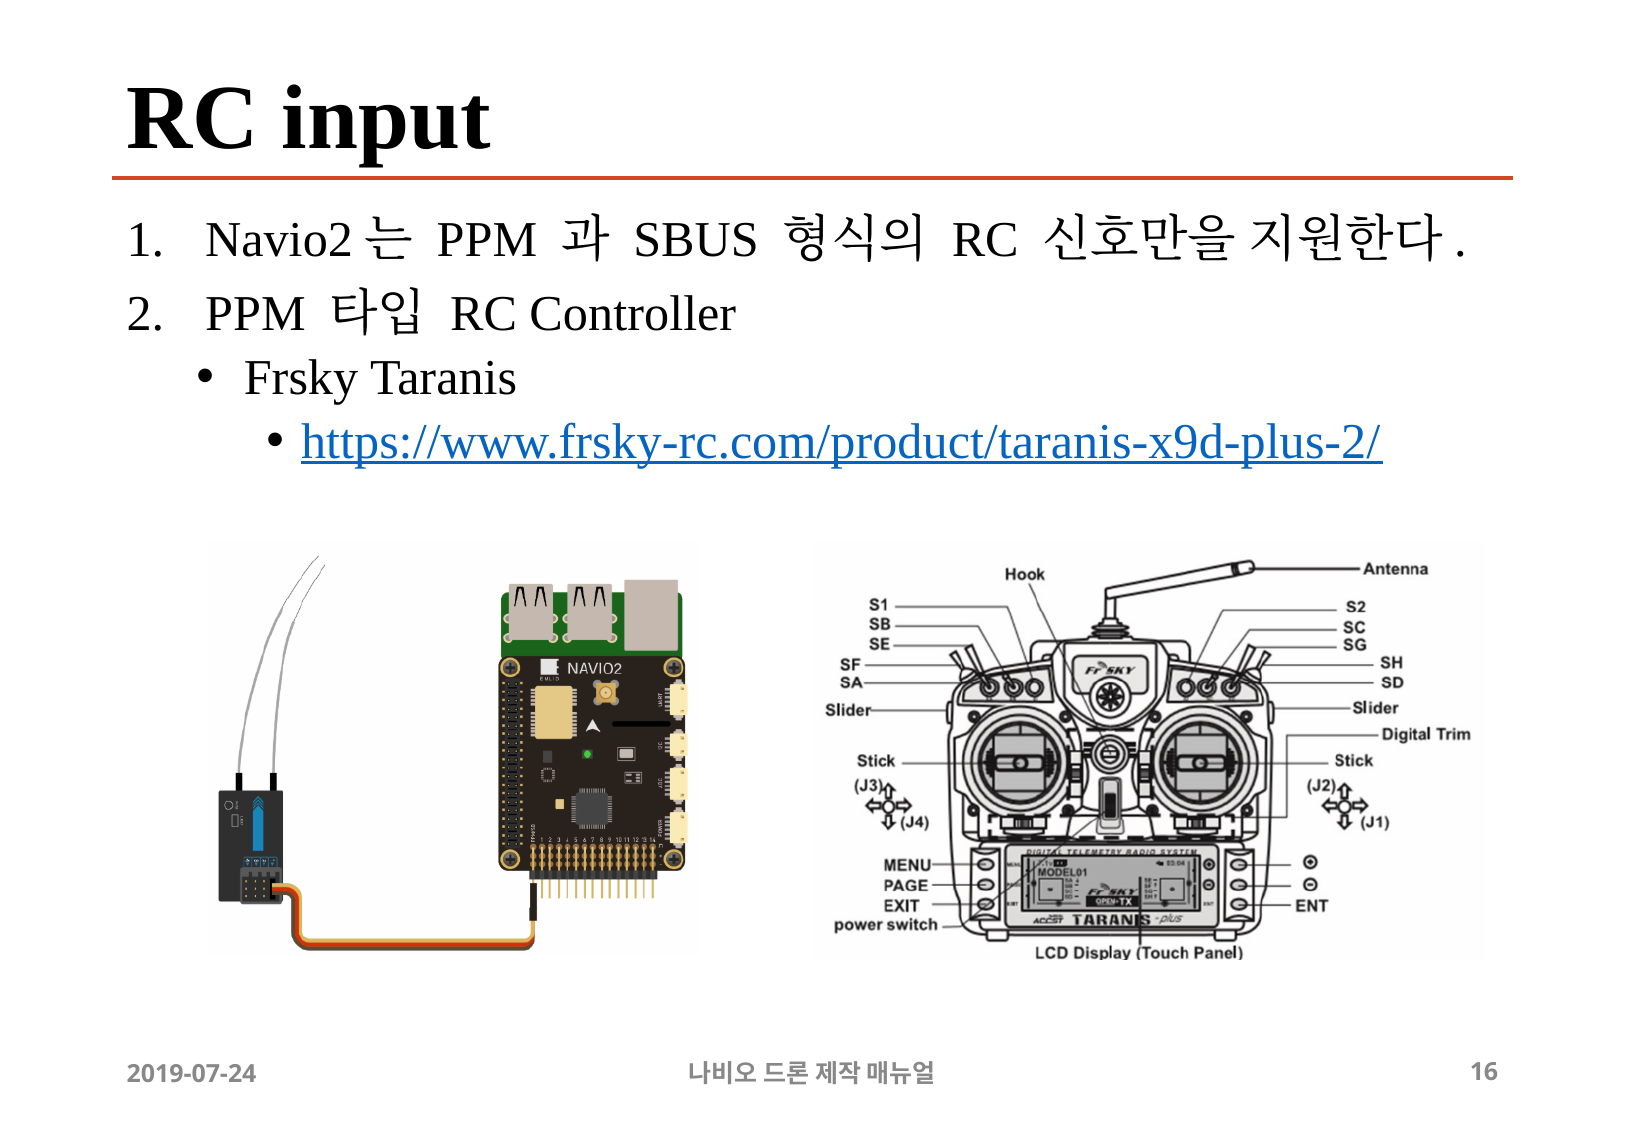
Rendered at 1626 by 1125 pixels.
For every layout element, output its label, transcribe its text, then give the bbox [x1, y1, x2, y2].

picture [206, 541, 700, 955]
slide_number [111, 1042, 303, 1103]
picture [812, 541, 1486, 960]
title RC input [111, 59, 1514, 179]
footer 나비오 드론 제작 매뉴얼 [538, 1042, 1087, 1103]
list Navio2는 PPM 과 SBUS 형식의 RC 신호만을 지원한다. PPM 타입 RC Controller Frsky Taranis https://www.frsky-rc.com/product/taranis-x9d-plus-2/ [111, 205, 1514, 510]
slide_number 16 [1433, 1042, 1514, 1103]
